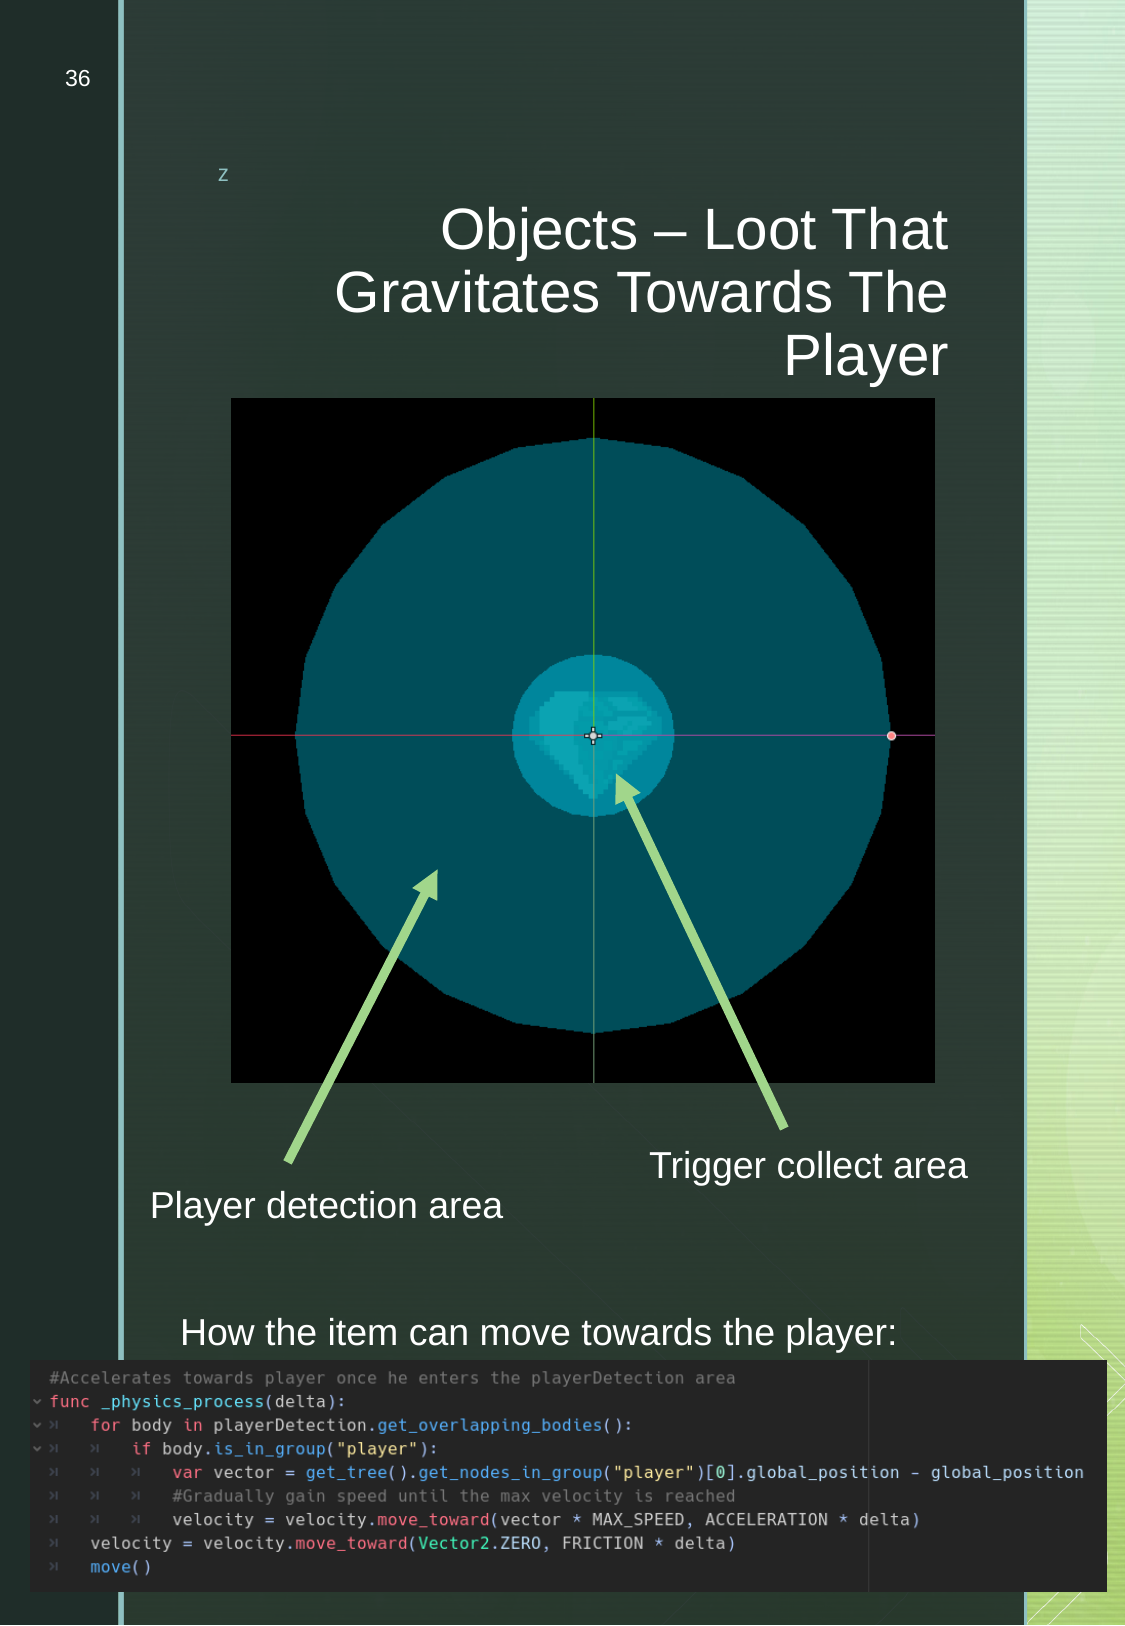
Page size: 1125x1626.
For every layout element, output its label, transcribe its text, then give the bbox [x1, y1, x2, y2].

text_box Trigger collect area [634, 1133, 1085, 1194]
title Objects – Loot That Gravitates Towards The Player [241, 191, 965, 447]
text_box Player detection area [134, 1173, 585, 1234]
text_box How the item can move towards the player: [164, 1300, 1002, 1360]
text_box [615, 773, 785, 1129]
slide_number 36 [19, 38, 99, 116]
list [231, 398, 935, 1083]
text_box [287, 869, 438, 1163]
picture [30, 0, 1125, 1625]
